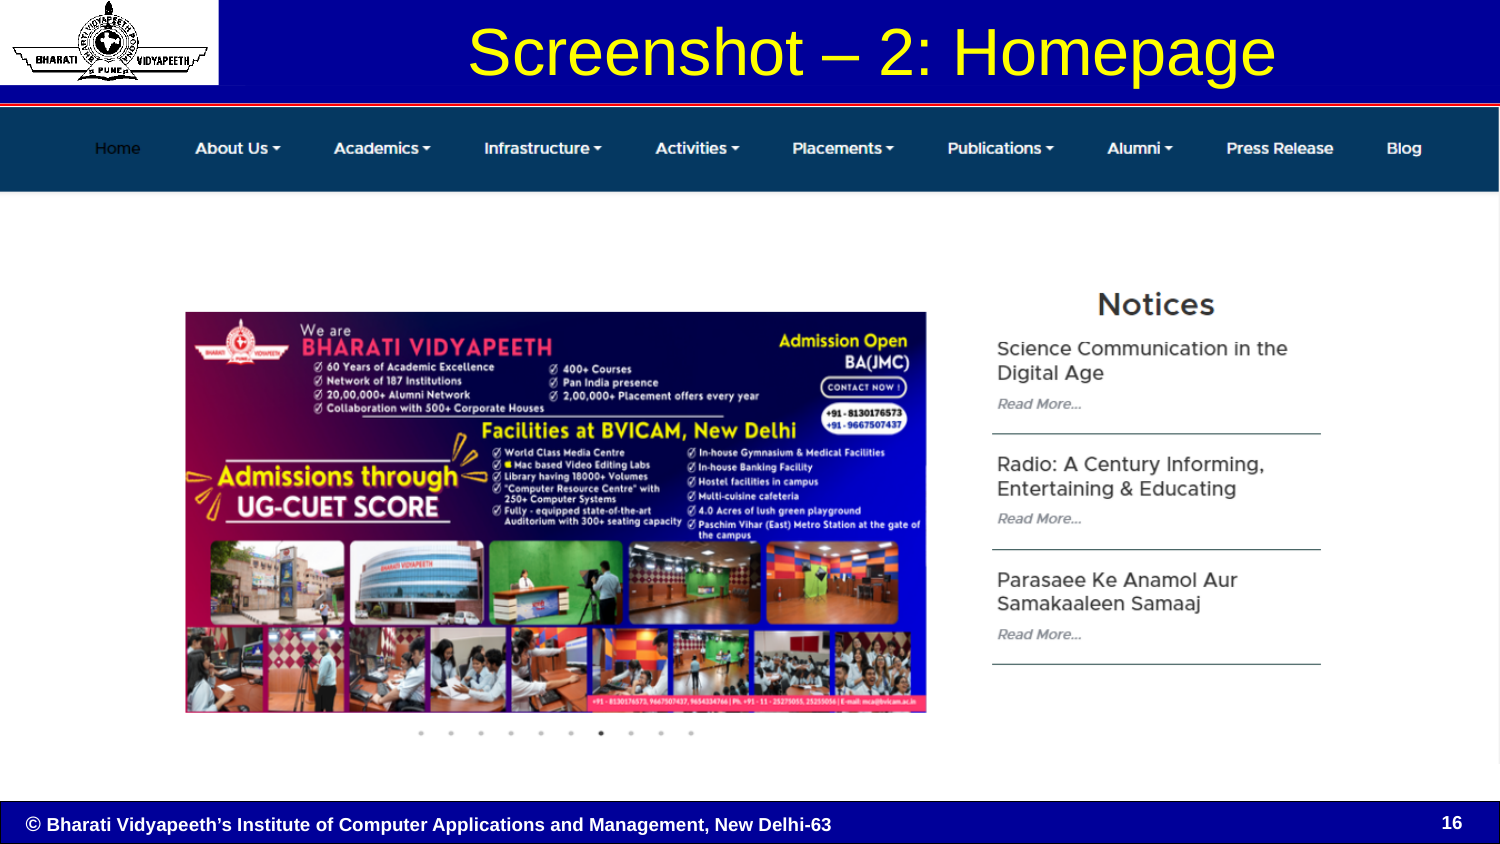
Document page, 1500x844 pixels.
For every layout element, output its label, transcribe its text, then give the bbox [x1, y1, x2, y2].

picture [0, 106, 1500, 764]
title Screenshot – 2: Homepage [246, 2, 1500, 85]
picture [12, 1, 208, 81]
